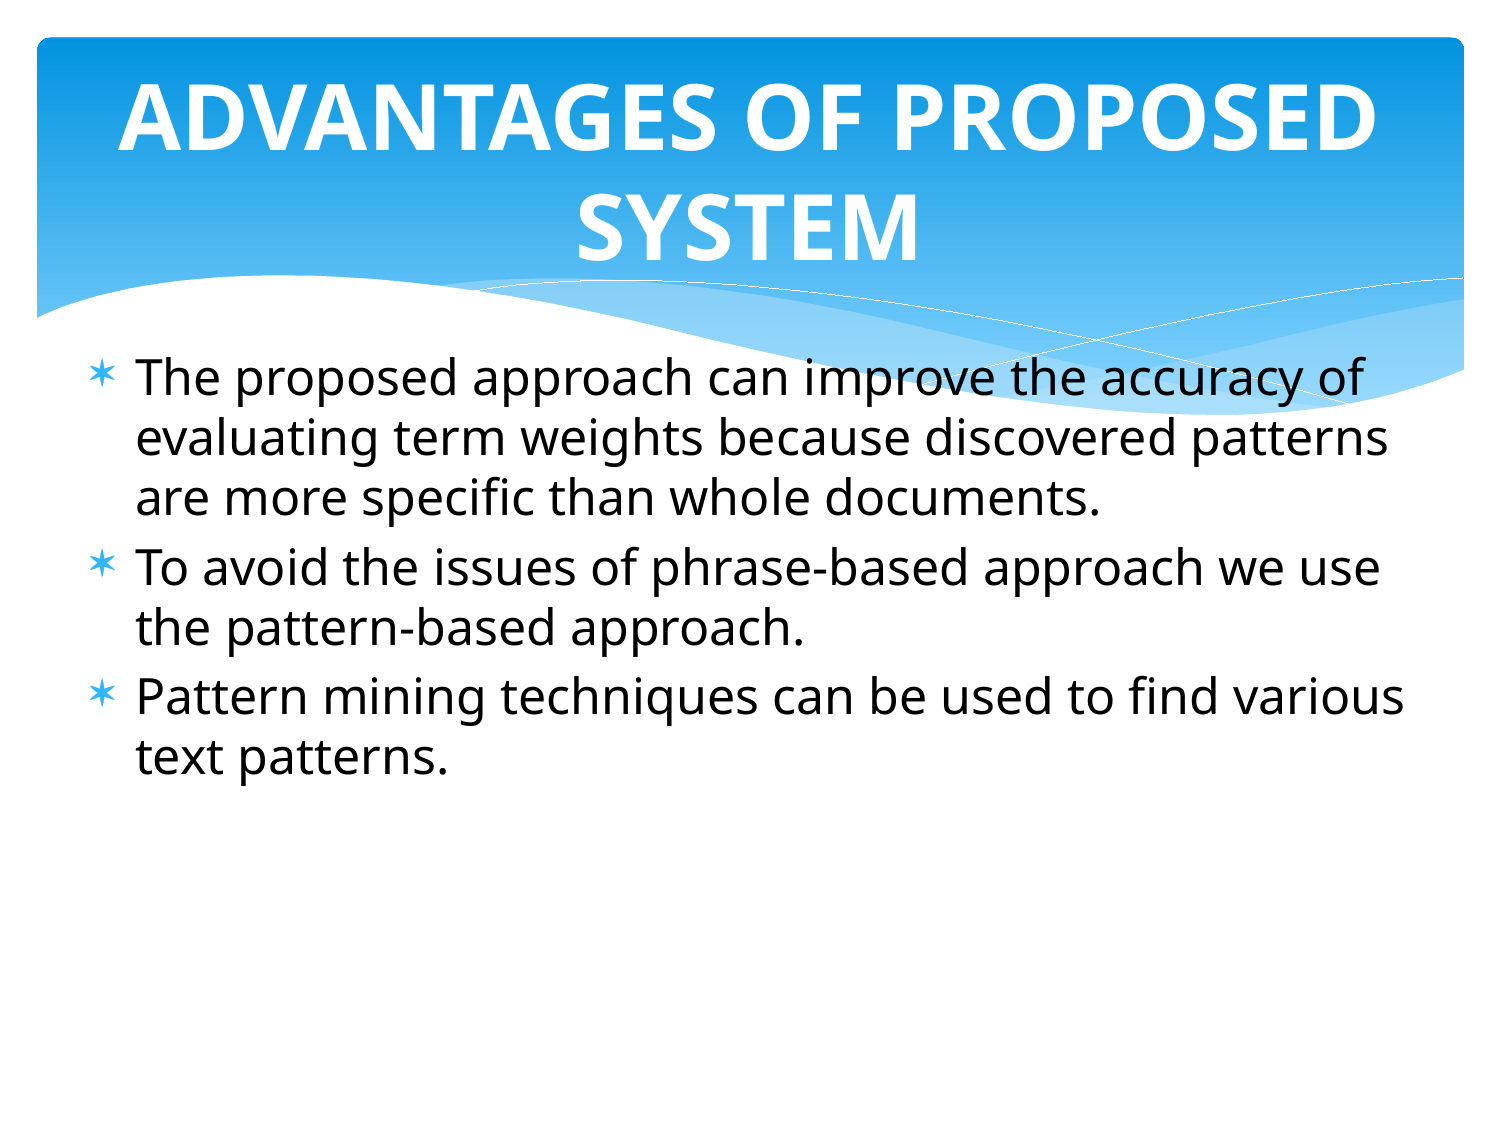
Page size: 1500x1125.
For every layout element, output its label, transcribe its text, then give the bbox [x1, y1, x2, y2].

title ADVANTAGES OF PROPOSED SYSTEM [75, 37, 1425, 300]
list The proposed approach can improve the accuracy of evaluating term weights because discovered patterns are more specific than whole documents. To avoid the issues of phrase-based approach we use the pattern-based approach. Pattern mining techniques can be used to find various text patterns. [75, 337, 1425, 1080]
